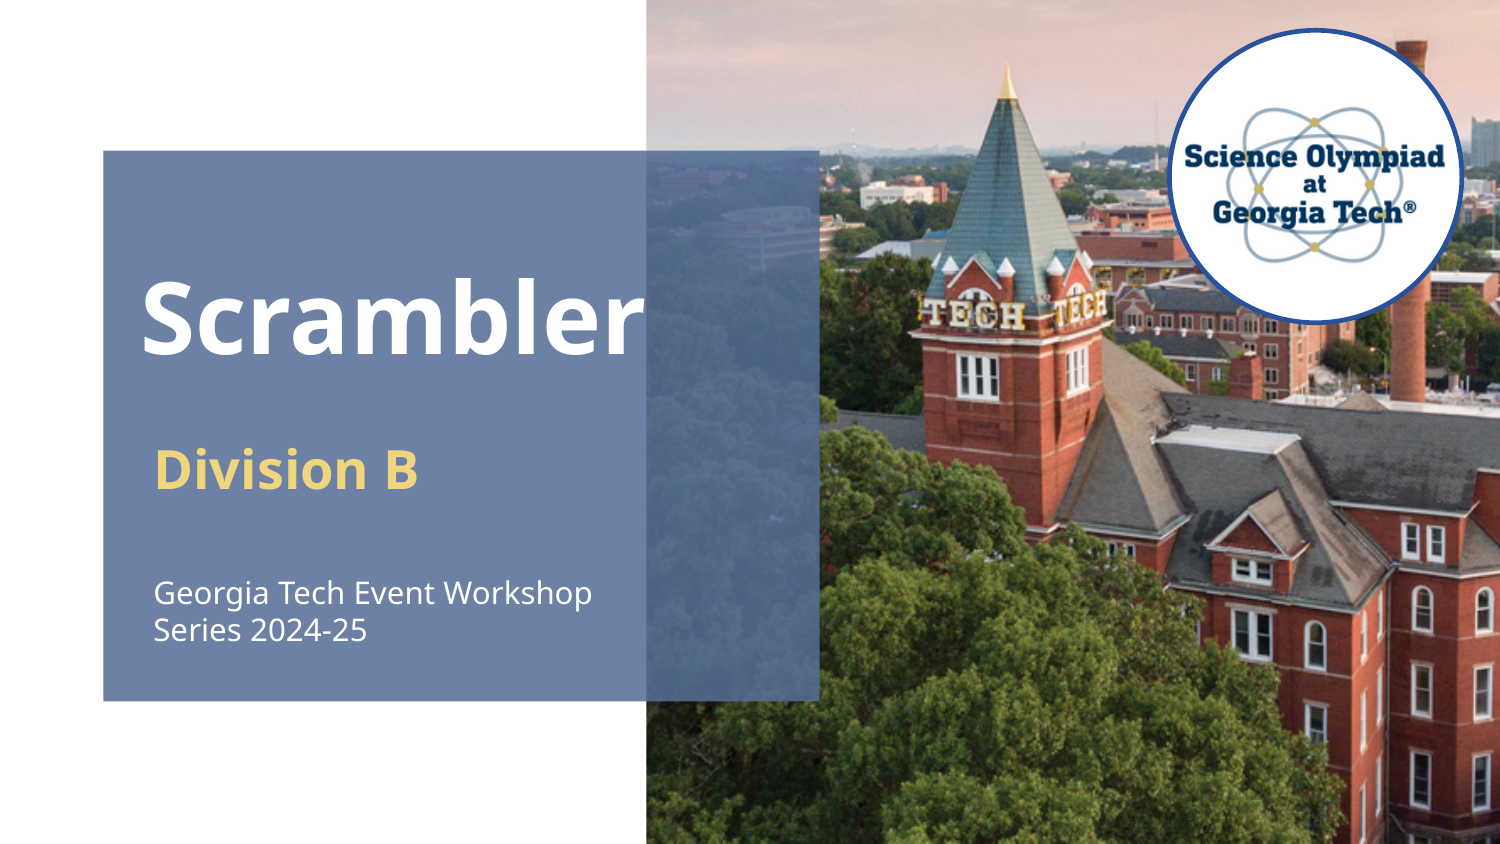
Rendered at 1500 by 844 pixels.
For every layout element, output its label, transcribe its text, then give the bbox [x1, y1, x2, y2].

text_box [103, 150, 641, 702]
subtitle Georgia Tech Event Workshop Series 2024-25 [138, 545, 641, 663]
title Scrambler [125, 218, 641, 390]
title Division B [138, 344, 641, 516]
picture [646, 0, 1500, 844]
